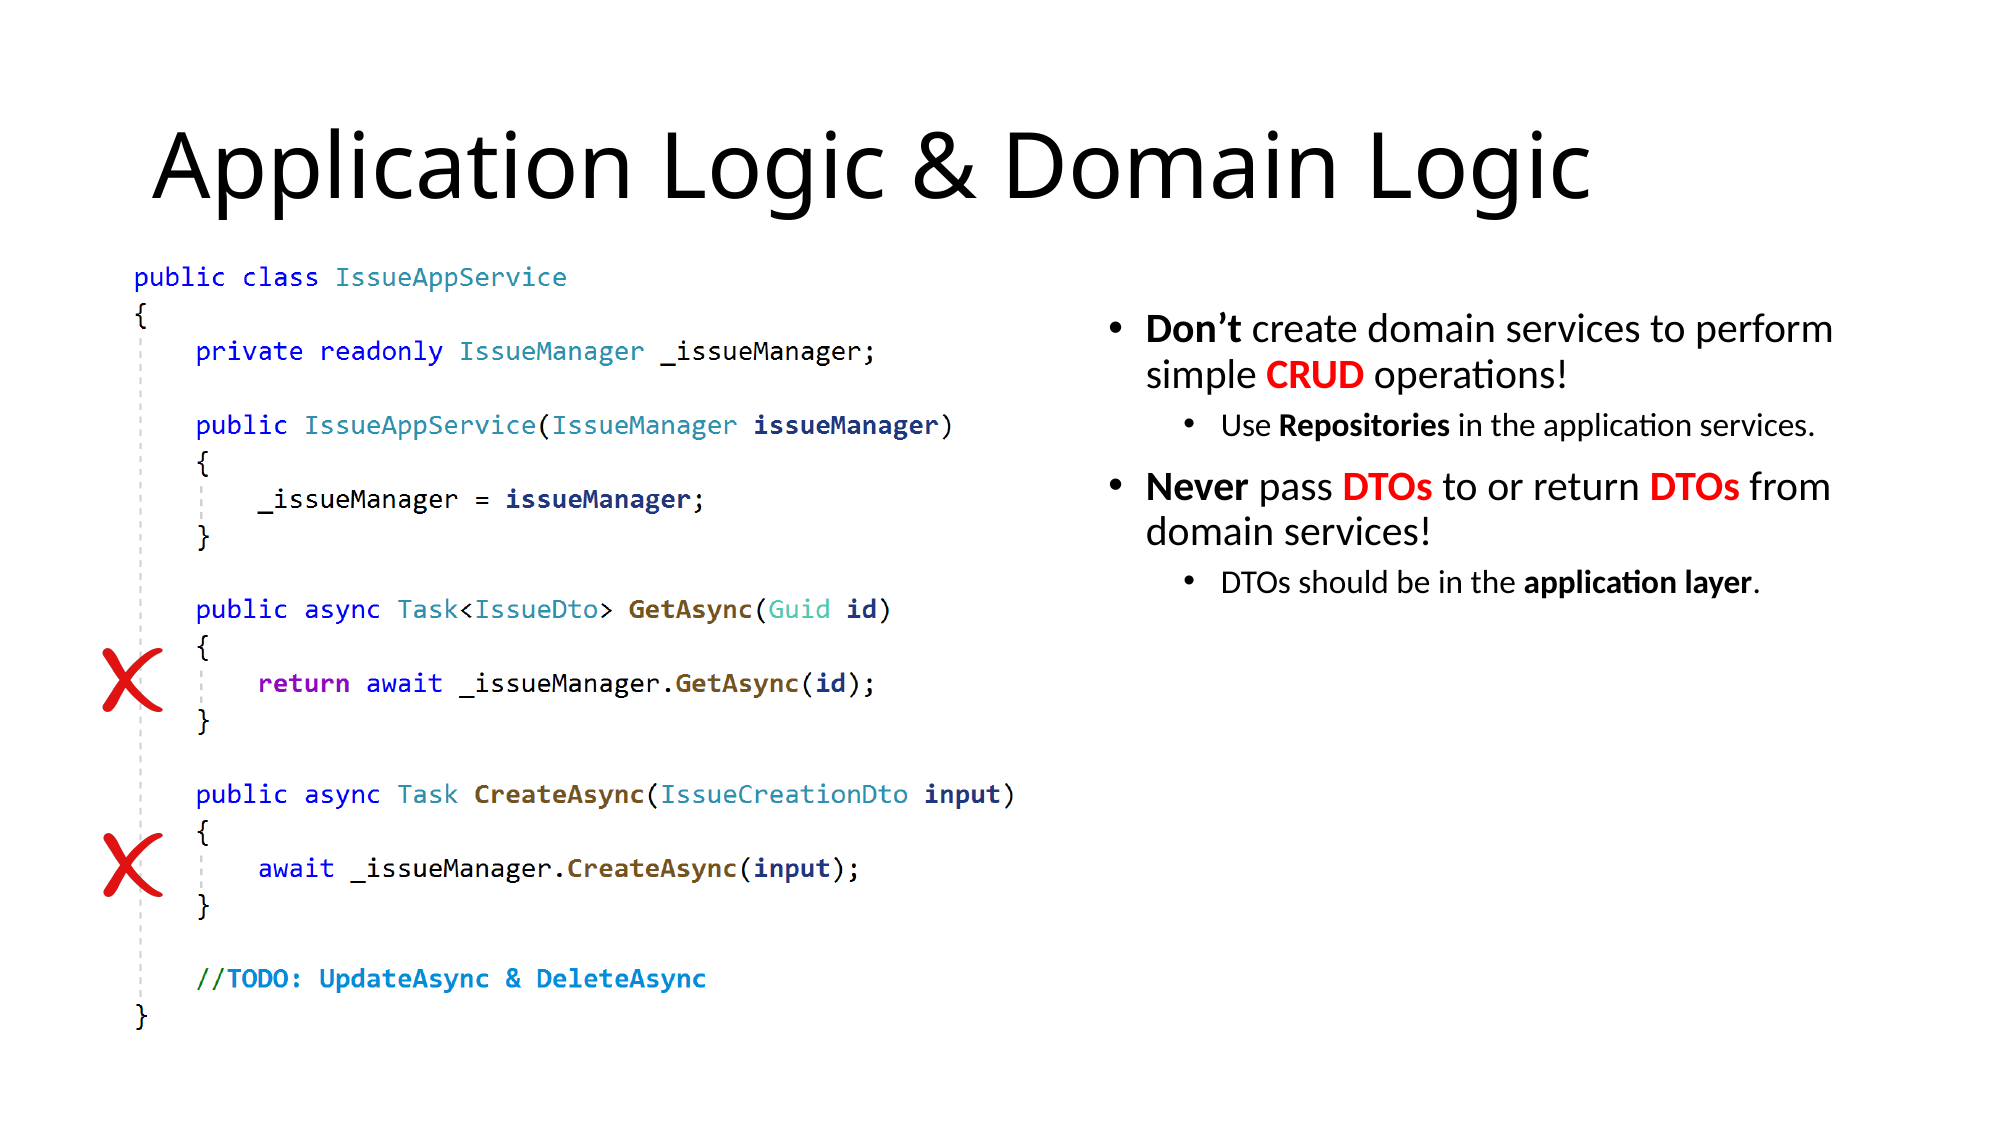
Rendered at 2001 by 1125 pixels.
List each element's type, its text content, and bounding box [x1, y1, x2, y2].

list Don’t create domain services to perform simple CRUD operations! Use Repositories in the application services. Never pass DTOs to or return DTOs from domain services! DTOs should be in the application layer. [1093, 299, 1863, 1014]
picture [95, 253, 1026, 1040]
title Application Logic & Domain Logic [137, 59, 1863, 278]
